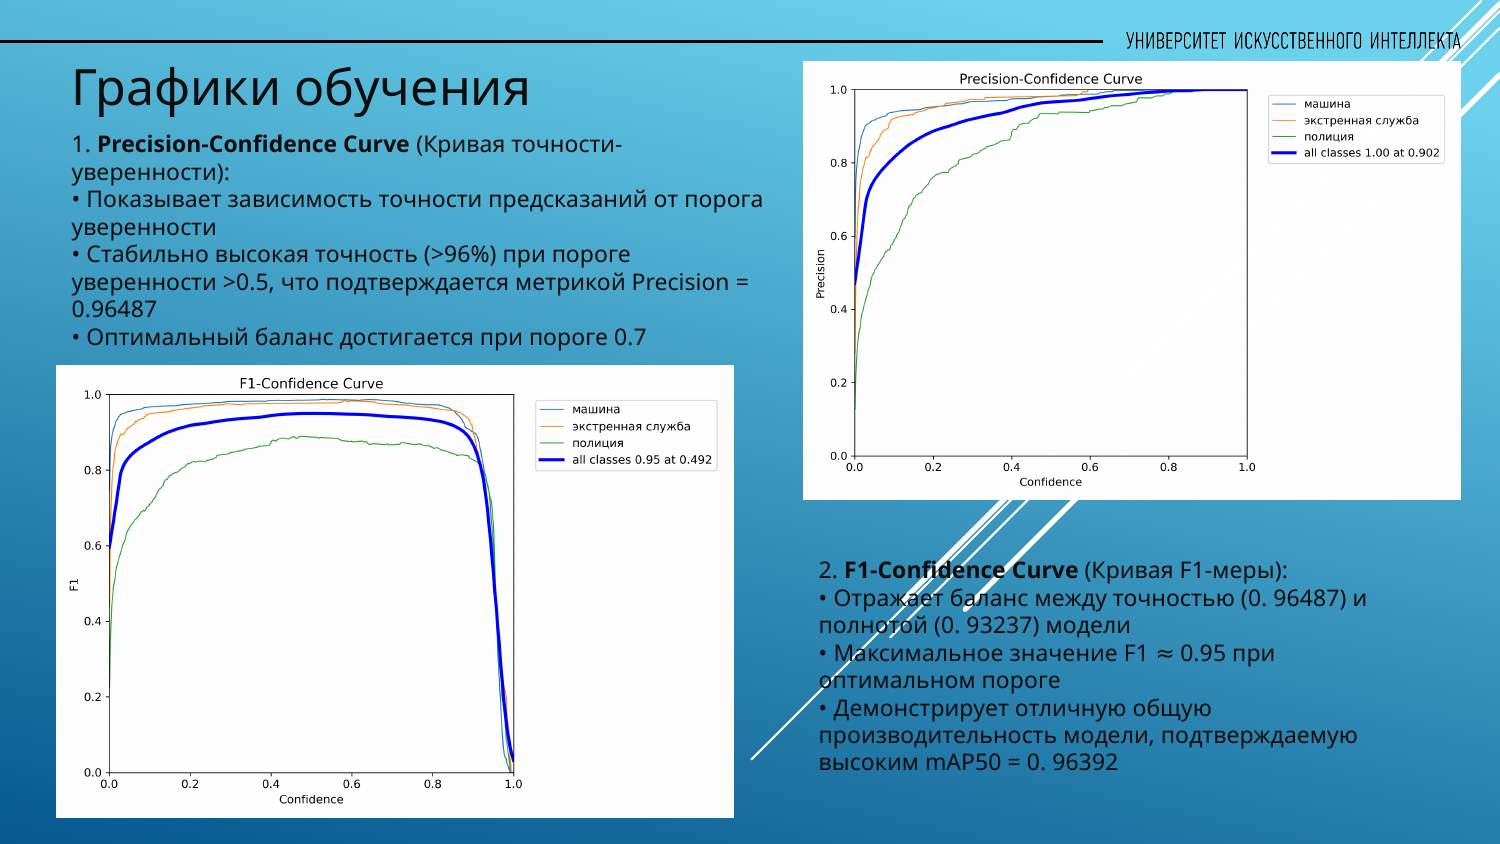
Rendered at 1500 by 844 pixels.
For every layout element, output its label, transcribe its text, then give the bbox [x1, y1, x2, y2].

picture [803, 60, 1461, 500]
text_box 2. F1-Confidence Curve (Кривая F1-меры): • Отражает баланс между точностью (0. 96487) и полнотой (0. 93237) модели • Максимальное значение F1 ≈ 0.95 при оптимальном пороге • Демонстрирует отличную общую производительность модели, подтверждаемую высоким mAP50 = 0. 96392 [803, 548, 1444, 783]
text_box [0, 32, 1461, 49]
picture [55, 365, 734, 818]
text_box 1. Precision-Confidence Curve (Кривая точности-уверенности): • Показывает зависимость точности предсказаний от порога уверенности • Стабильно высокая точность (>96%) при пороге уверенности >0.5, что подтверждается метрикой Precision = 0.96487 • Оптимальный баланс достигается при пороге 0.7 [56, 122, 785, 358]
text_box Графики обучения [56, 49, 724, 124]
